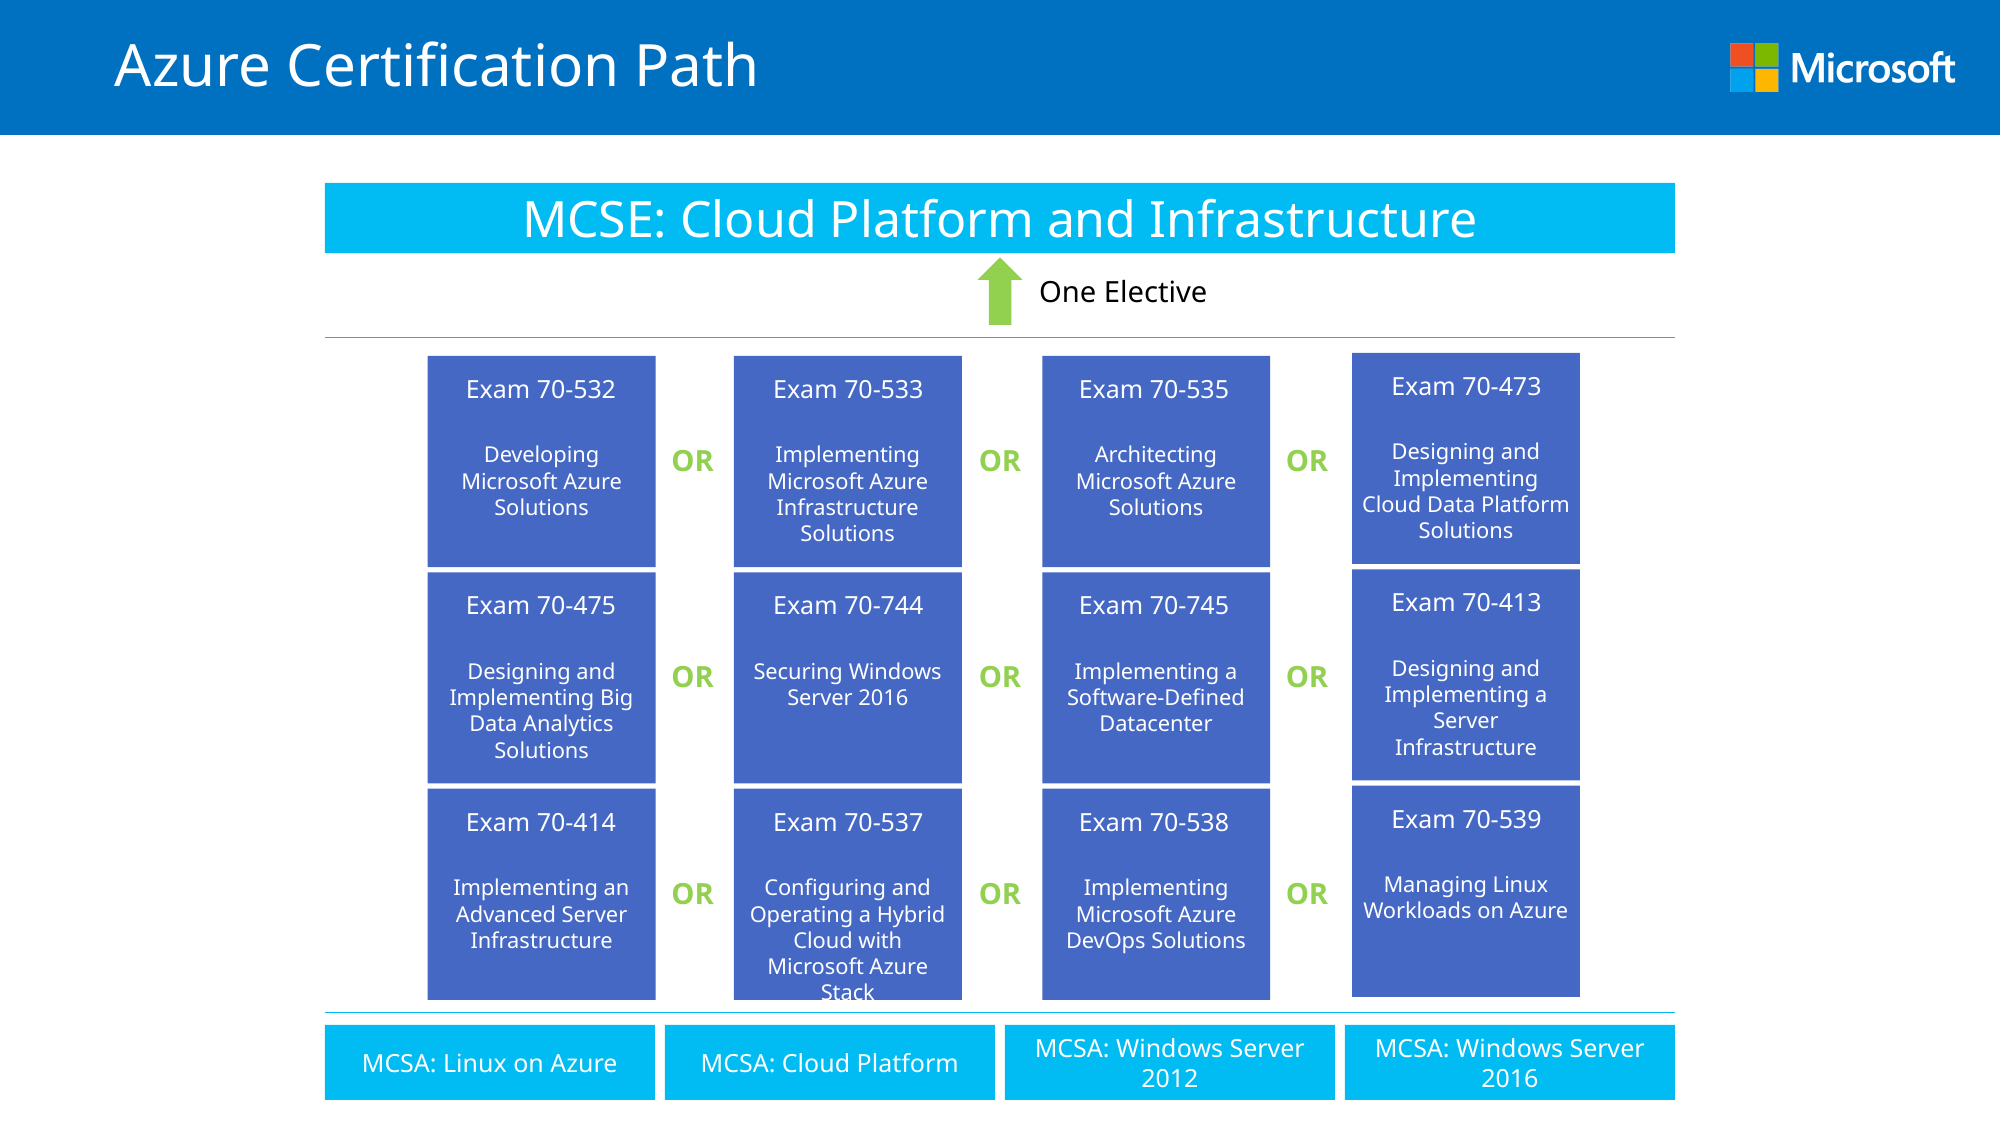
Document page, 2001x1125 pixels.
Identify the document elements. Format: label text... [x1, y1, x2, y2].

title Azure Certification Path [99, 0, 1900, 135]
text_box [427, 785, 1581, 1000]
text_box One Elective [1024, 265, 1223, 316]
picture [1900, 14, 1986, 121]
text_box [427, 352, 1581, 568]
text_box MCSE: Cloud Platform and Infrastructure [324, 182, 1675, 254]
text_box [975, 255, 1024, 326]
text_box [427, 569, 1581, 784]
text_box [324, 1024, 1675, 1100]
